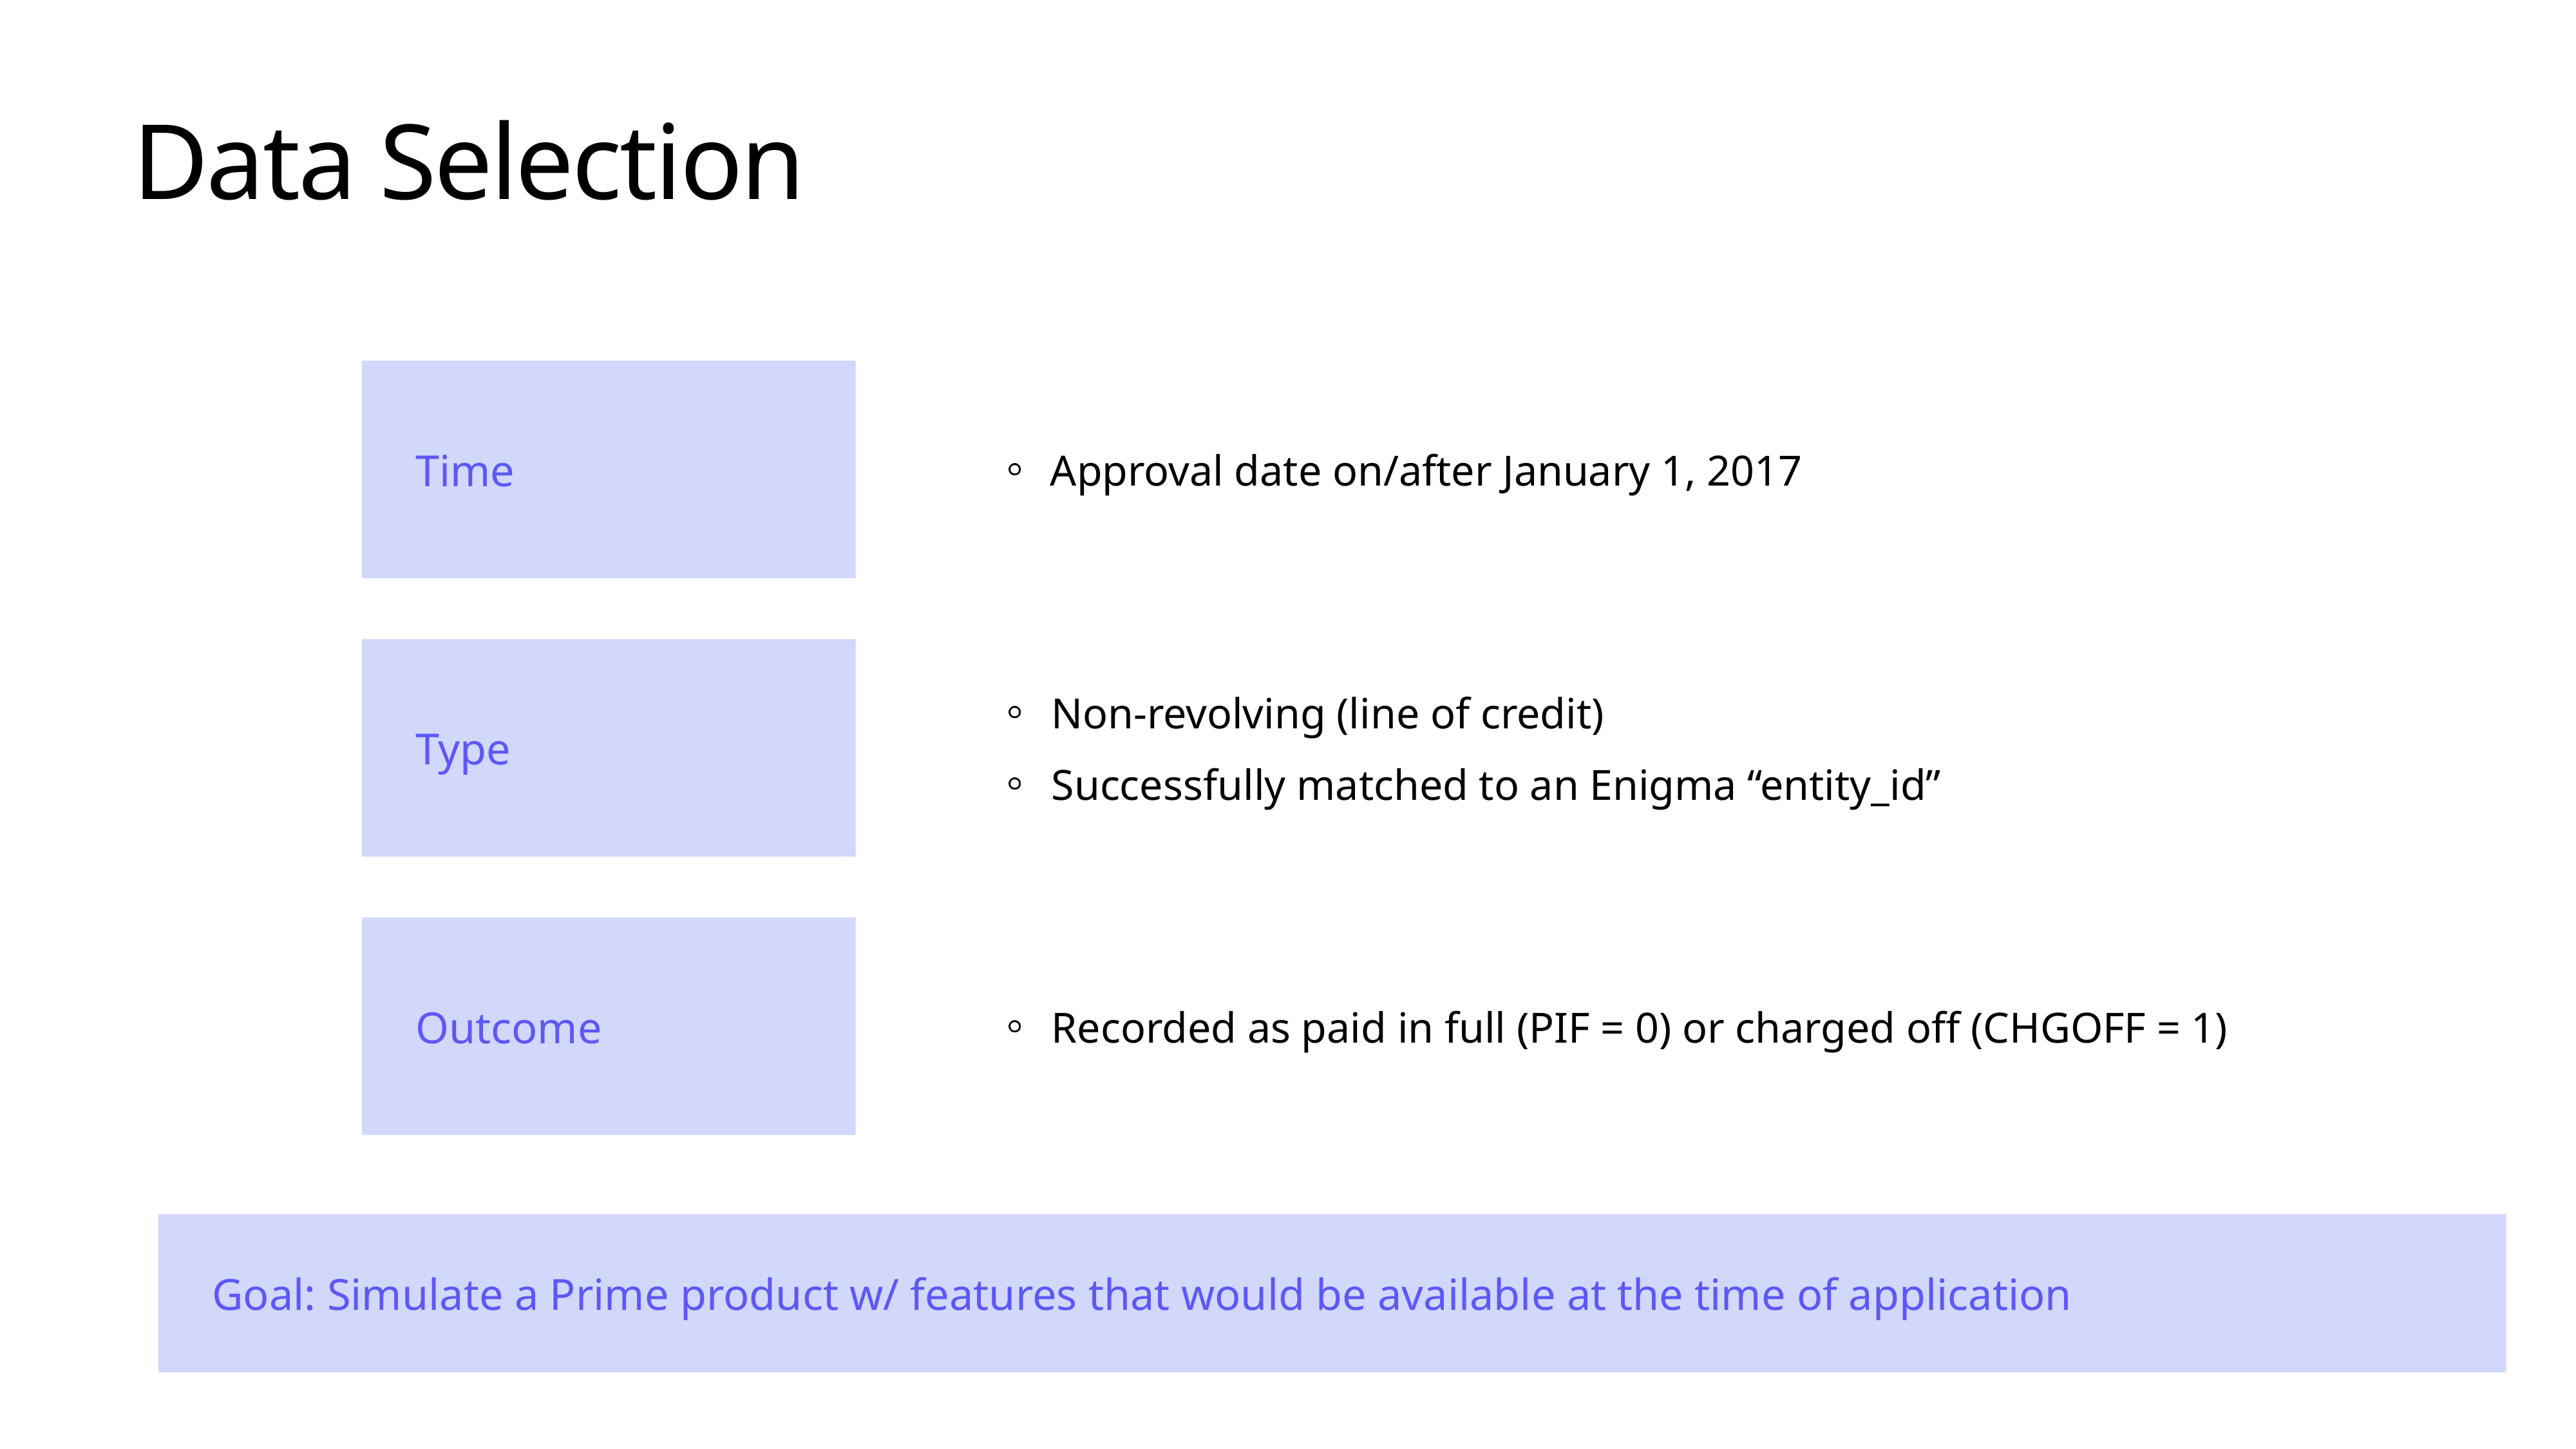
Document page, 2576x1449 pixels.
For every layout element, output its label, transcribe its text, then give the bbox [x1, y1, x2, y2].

text_box Type [361, 639, 856, 857]
text_box Approval date on/after January 1, 2017 [1003, 439, 2468, 500]
text_box Non-revolving (line of credit) Successfully matched to an Enigma “entity_id” [1003, 681, 2331, 814]
picture [1009, 1020, 1021, 1032]
picture [1009, 706, 1021, 718]
picture [1009, 463, 1021, 475]
text_box Goal: Simulate a Prime product w/ features that would be available at the time of application [158, 1214, 2506, 1373]
title Data Selection [127, 113, 2449, 266]
picture [1009, 777, 1021, 790]
text_box Outcome [361, 917, 856, 1135]
text_box Time [361, 361, 856, 578]
text_box Recorded as paid in full (PIF = 0) or charged off (CHGOFF = 1) [1003, 996, 2331, 1057]
